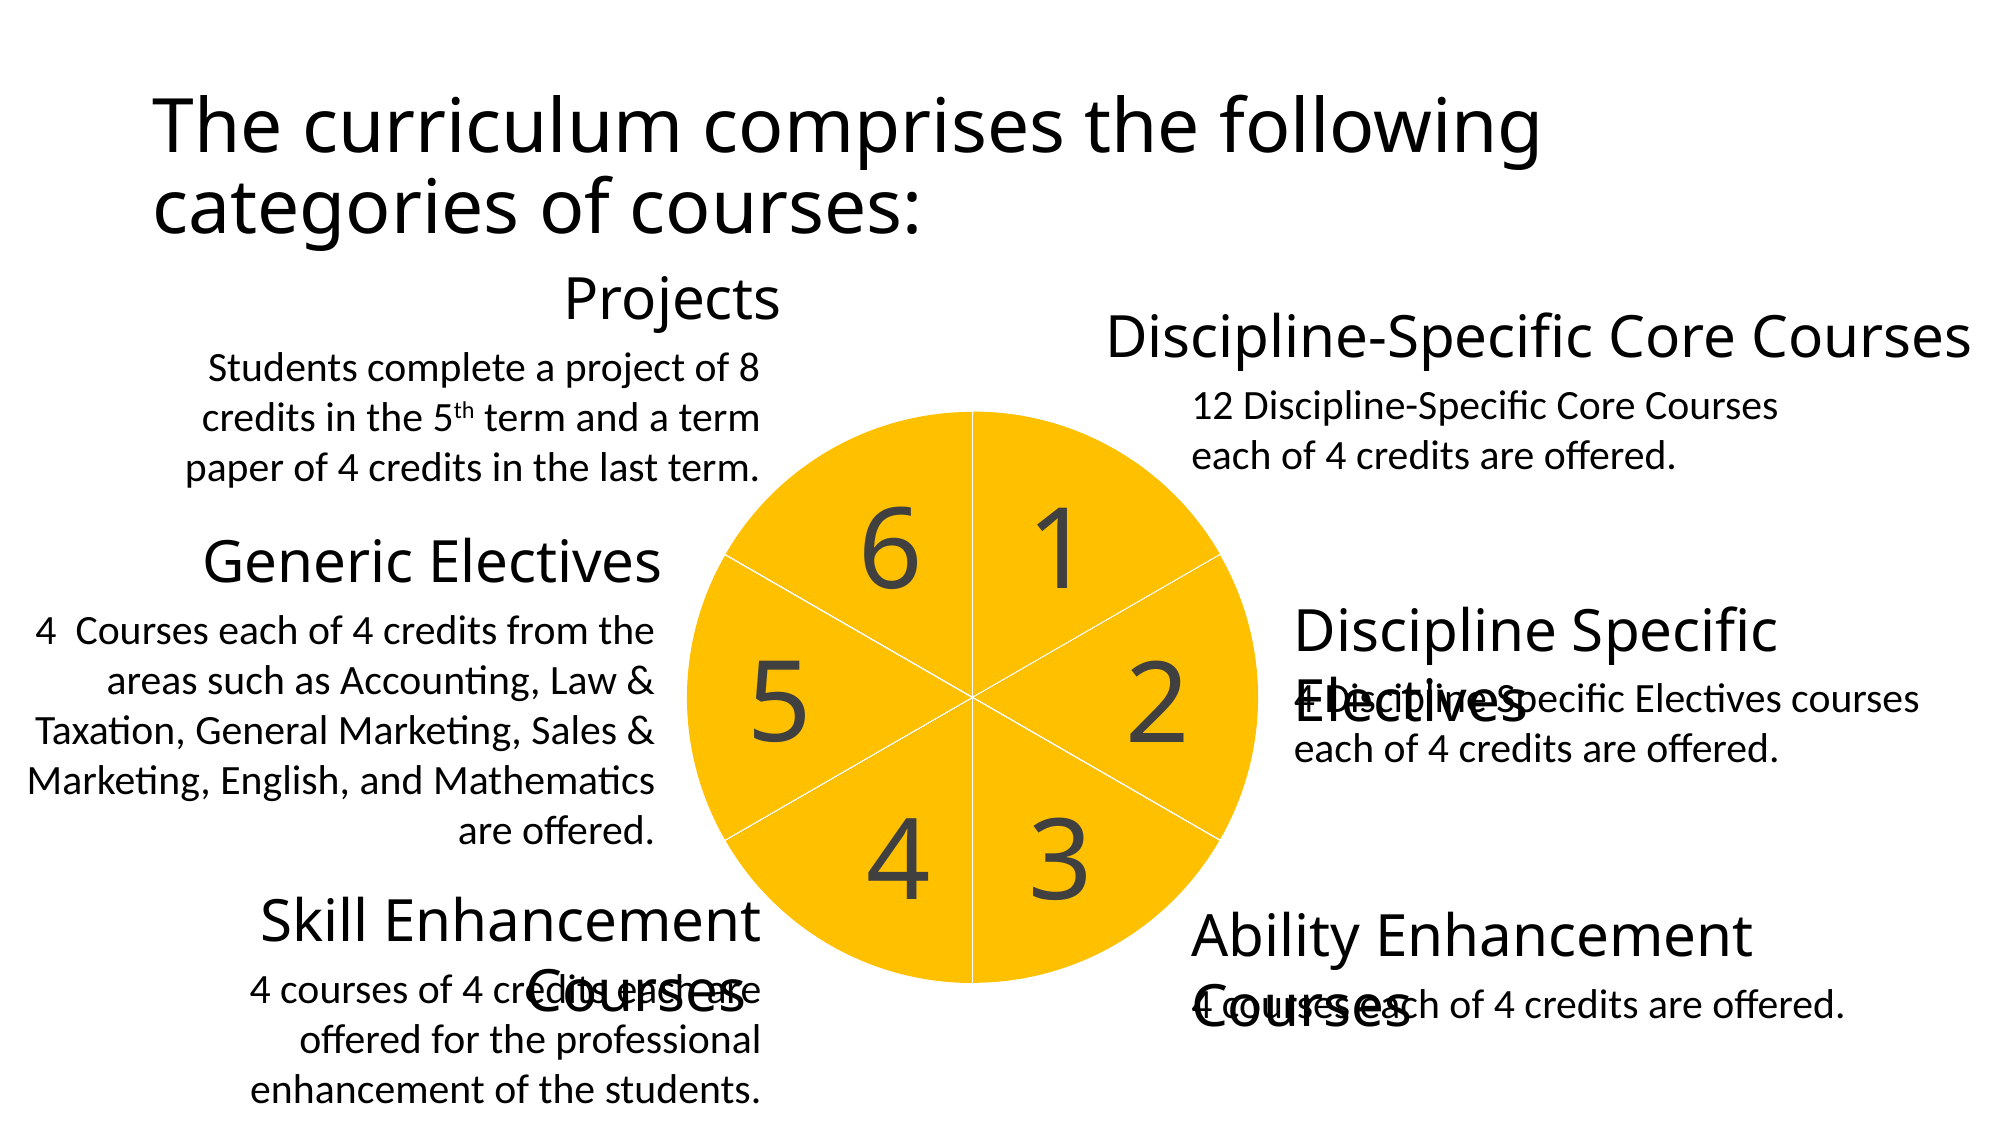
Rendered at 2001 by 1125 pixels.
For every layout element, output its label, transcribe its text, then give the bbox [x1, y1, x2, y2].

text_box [87, 875, 777, 1121]
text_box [1176, 291, 1902, 537]
text_box The curriculum comprises the following categories of courses: [137, 59, 1943, 278]
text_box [1176, 891, 1920, 1036]
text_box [132, 253, 776, 499]
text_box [1, 516, 671, 863]
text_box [1278, 585, 1962, 781]
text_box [689, 411, 1282, 1001]
